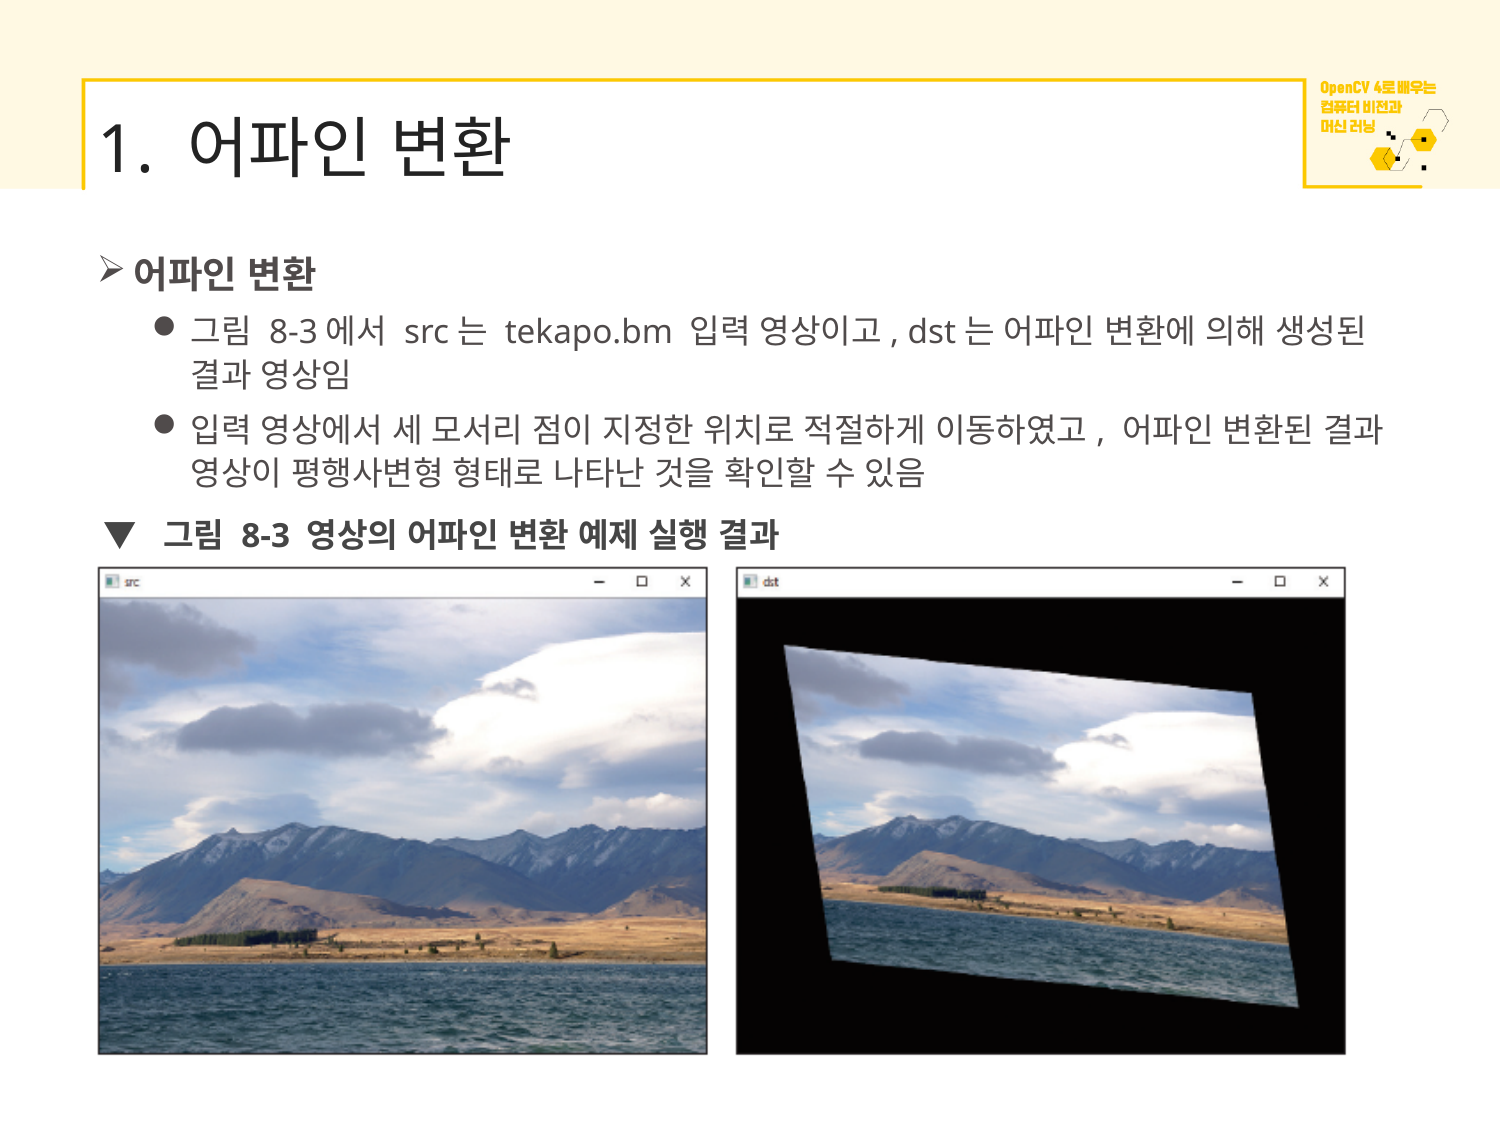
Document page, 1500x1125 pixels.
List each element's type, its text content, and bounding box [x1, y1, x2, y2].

text_box ▼ 그림 8-3 영상의 어파인 변환 예제 실행 결과 [88, 506, 1415, 572]
list 어파인 변환 그림 8-3에서 src는 tekapo.bm 입력 영상이고, dst는 어파인 변환에 의해 생성된 결과 영상임 입력 영상에서 세 모서리 점이 지정한 위치로 적절하게 이동하였고, 어파인 변환된 결과 영상이 평행사변형 형태로 나타난 것을 확인할 수 있음 [81, 239, 1412, 1054]
picture [0, 0, 1500, 1125]
title 1. 어파인 변환 [82, 61, 1413, 193]
